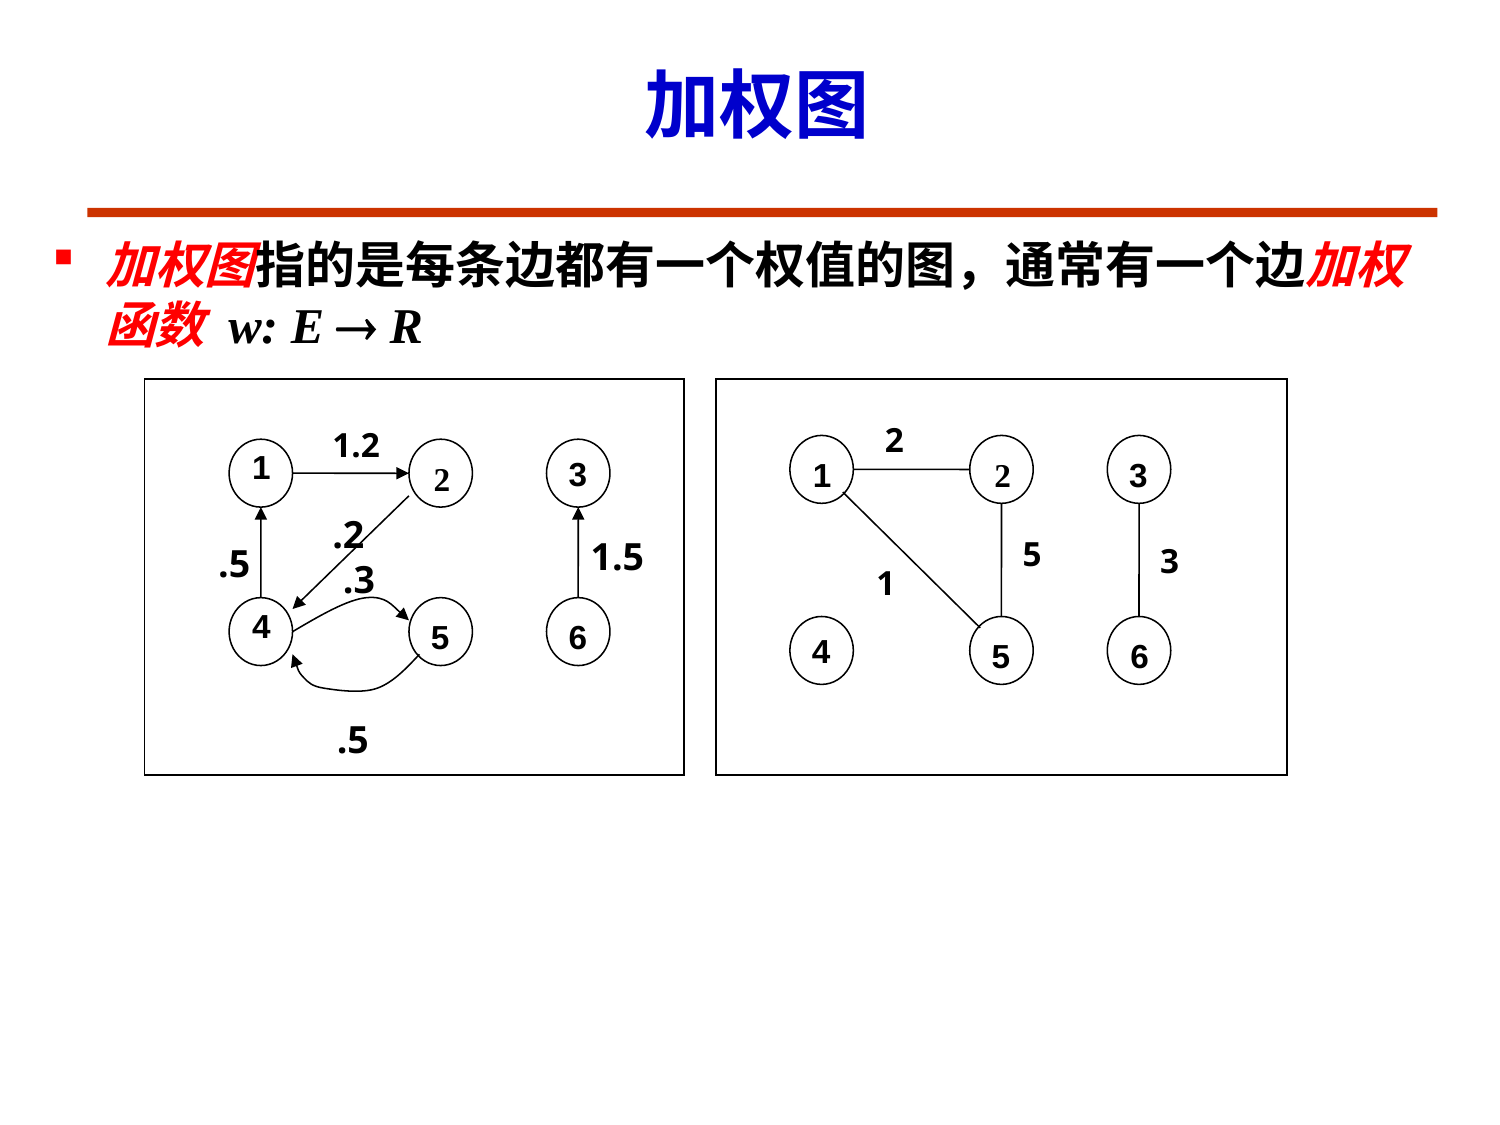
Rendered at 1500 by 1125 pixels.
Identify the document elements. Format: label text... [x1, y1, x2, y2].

title 加权图指的是每条边都有一个权值的图，通常有一个边加权函数 w: E  R [37, 224, 1463, 363]
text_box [144, 378, 1288, 776]
text_box 加权图 [119, 49, 1395, 200]
